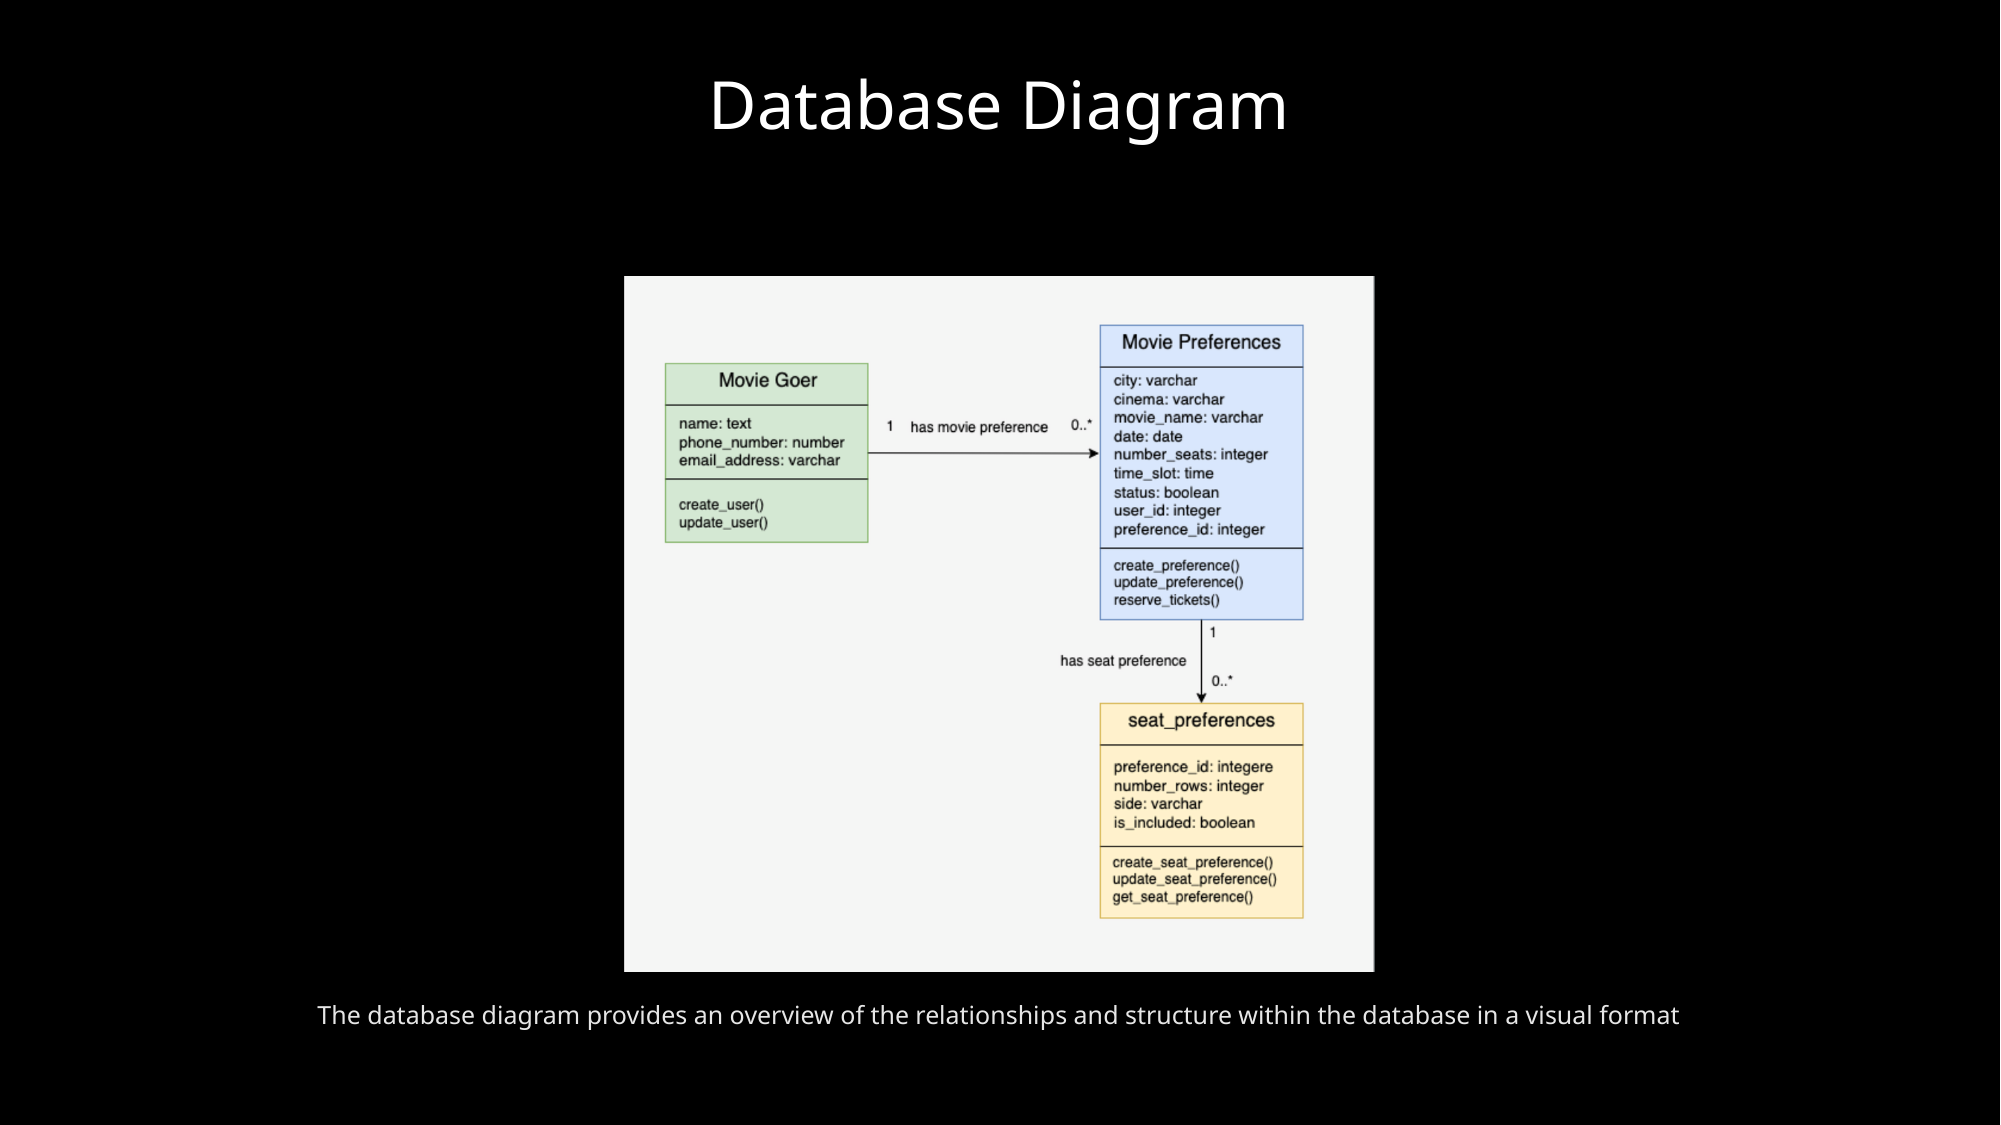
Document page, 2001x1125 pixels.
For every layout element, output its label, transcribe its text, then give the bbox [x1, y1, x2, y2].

picture [624, 276, 1376, 972]
text_box The database diagram provides an overview of the relationships and structure within the database in a visual format [0, 994, 2000, 1029]
text_box Database Diagram [0, 59, 2000, 143]
